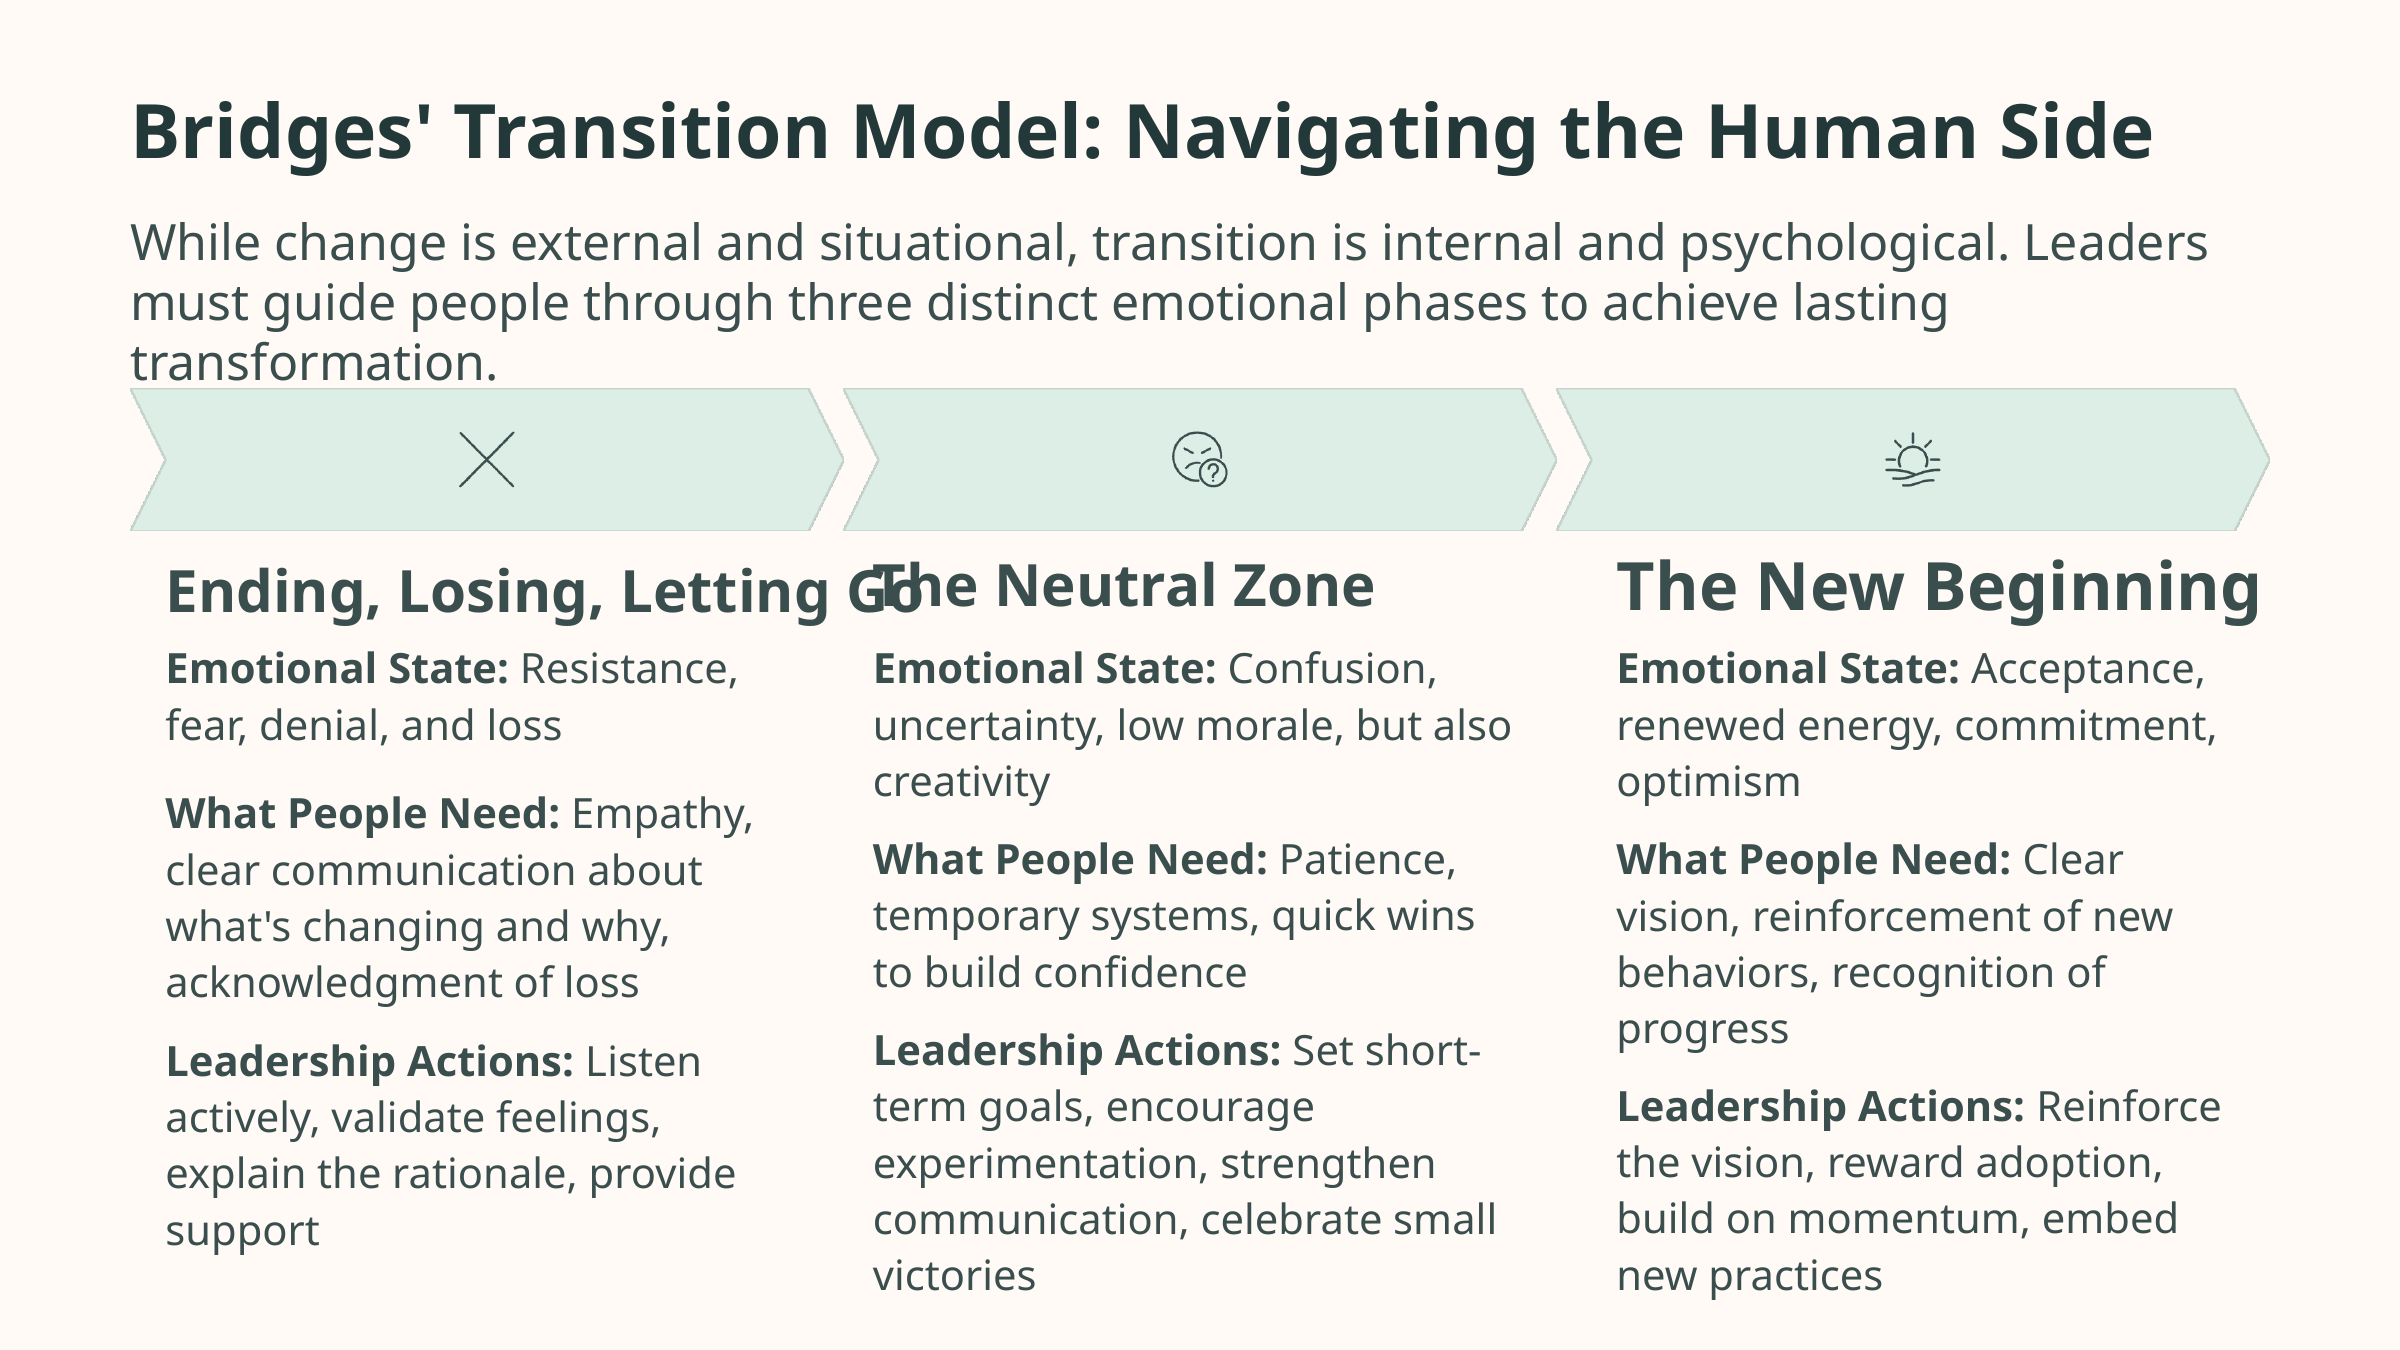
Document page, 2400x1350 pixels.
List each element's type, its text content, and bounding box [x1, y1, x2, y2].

text_box Leadership Actions: Set short-term goals, encourage experimentation, strengthen communication, celebrate small victories [872, 1017, 1516, 1244]
text_box While change is external and situational, transition is internal and psychological. Leaders must guide people through three distinct emotional phases to achieve lasting transformation. [130, 209, 2270, 324]
picture [130, 388, 2270, 531]
text_box Bridges' Transition Model: Navigating the Human Side [130, 86, 2198, 175]
text_box Leadership Actions: Reinforce the vision, reward adoption, build on momentum, embed new practices [1616, 1073, 2259, 1243]
text_box What People Need: Clear vision, reinforcement of new behaviors, recognition of progress [1616, 826, 2259, 997]
text_box Emotional State: Resistance, fear, denial, and loss [165, 635, 808, 749]
text_box Leadership Actions: Listen actively, validate feelings, explain the rationale, provide support [165, 1028, 808, 1198]
text_box The Neutral Zone [872, 563, 1315, 619]
text_box What People Need: Patience, temporary systems, quick wins to build confidence [872, 826, 1516, 940]
text_box What People Need: Empathy, clear communication about what's changing and why, acknowledgment of loss [165, 780, 808, 951]
text_box The New Beginning [1616, 568, 2080, 624]
text_box Emotional State: Acceptance, renewed energy, commitment, optimism [1616, 635, 2259, 749]
text_box Emotional State: Confusion, uncertainty, low morale, but also creativity [872, 635, 1516, 749]
text_box Ending, Losing, Letting Go [165, 568, 782, 624]
